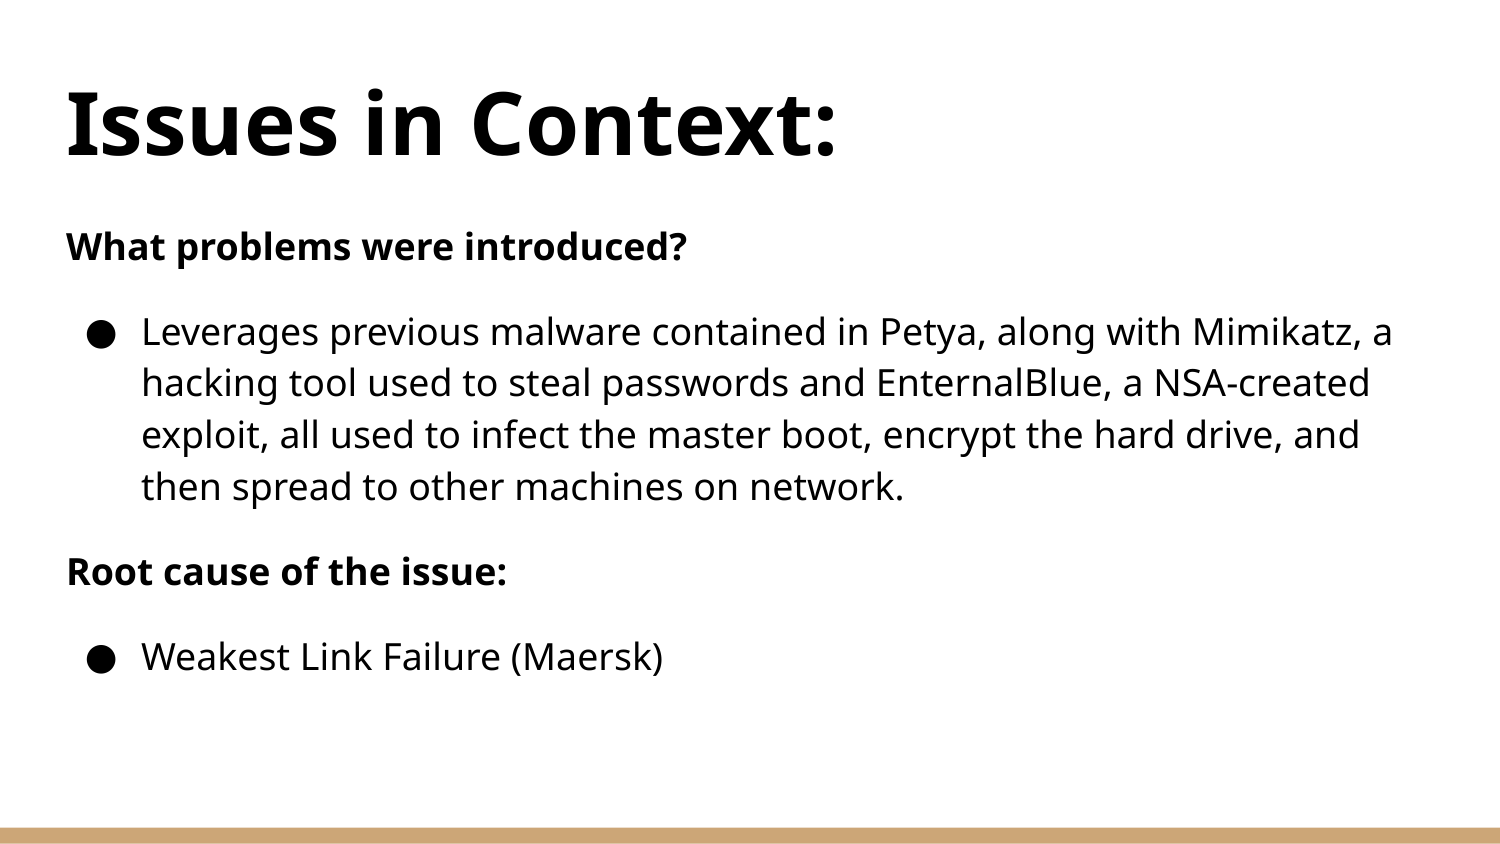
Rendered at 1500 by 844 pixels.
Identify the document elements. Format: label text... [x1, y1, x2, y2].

title Issues in Context: [51, 51, 1449, 189]
list What problems were introduced? Leverages previous malware contained in Petya, along with Mimikatz, a hacking tool used to steal passwords and EnternalBlue, a NSA-created exploit, all used to infect the master boot, encrypt the hard drive, and then spread to other machines on network. Root cause of the issue: Weakest Link Failure (Maersk) [51, 200, 1449, 752]
